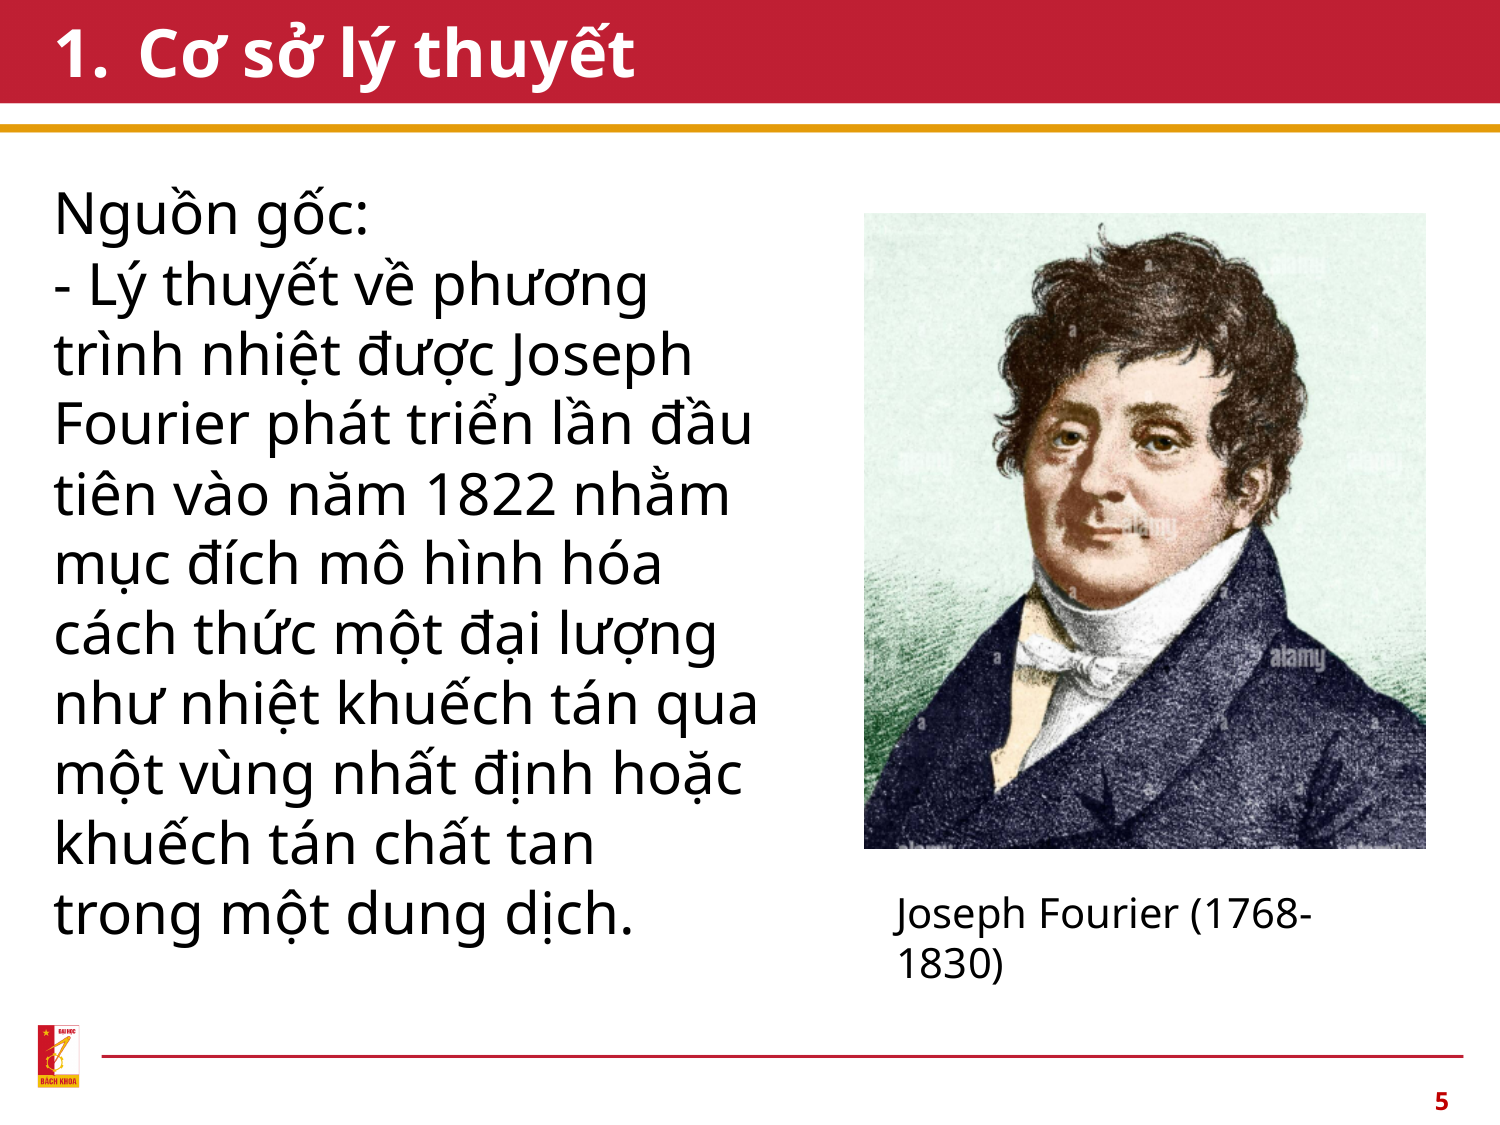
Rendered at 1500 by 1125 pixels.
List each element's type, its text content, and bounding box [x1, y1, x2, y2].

title Cơ sở lý thuyết [38, 12, 1462, 87]
slide_number 5 [1126, 1078, 1464, 1125]
picture [0, 0, 1500, 1125]
text_box Nguồn gốc: - Lý thuyết về phương trình nhiệt được Joseph Fourier phát triển lần đầu tiên vào năm 1822 nhằm mục đích mô hình hóa cách thức một đại lượng như nhiệt khuếch tán qua một vùng nhất định hoặc khuếch tán chất tan trong một dung dịch. [38, 169, 777, 954]
text_box Joseph Fourier (1768-1830) [881, 878, 1426, 994]
